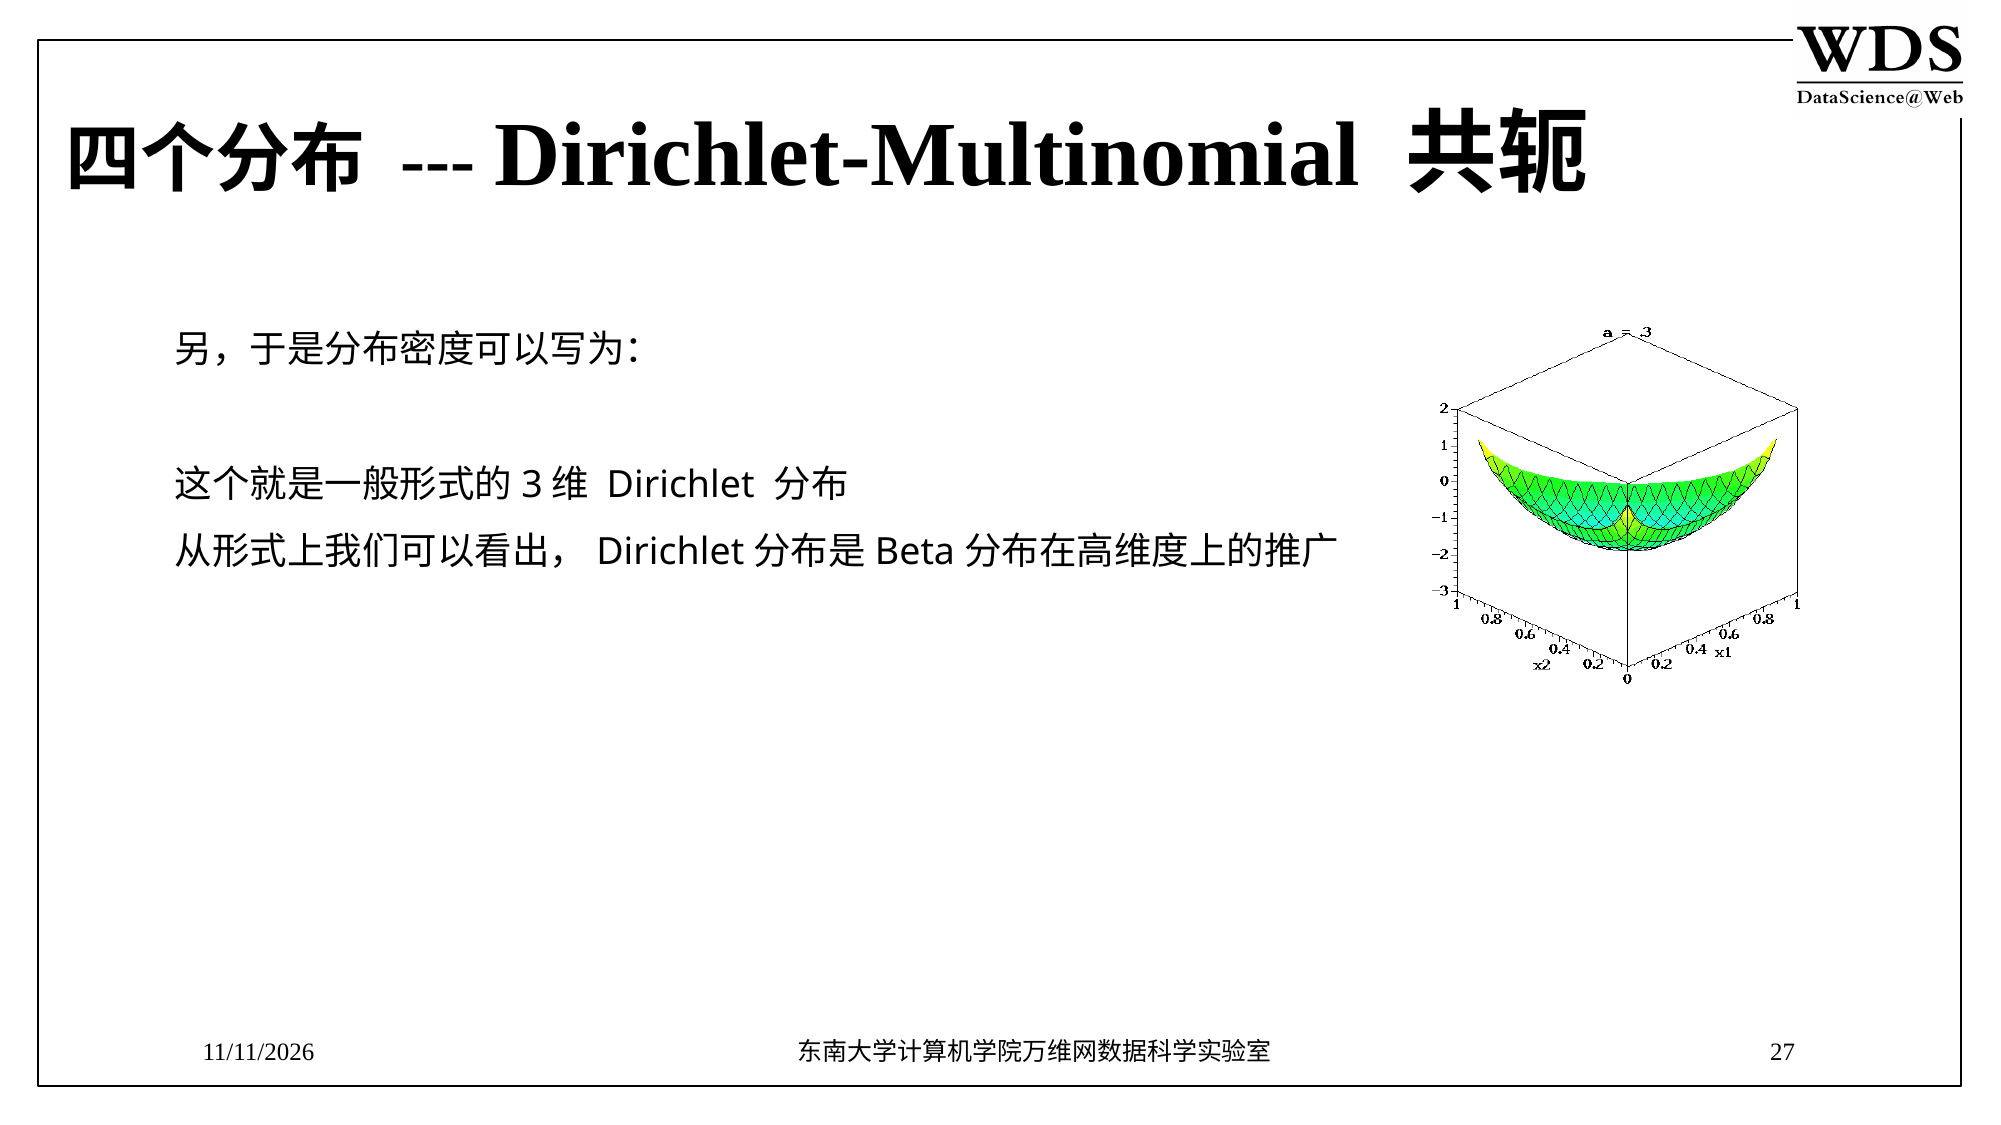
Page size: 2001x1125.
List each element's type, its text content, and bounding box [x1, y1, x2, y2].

picture [1414, 283, 1841, 709]
title 四个分布 --- Dirichlet-Multinomial 共轭 [50, 44, 1671, 267]
footer 东南大学计算机学院万维网数据科学实验室 [647, 1020, 1422, 1081]
slide_number 27 [1530, 1020, 1811, 1081]
picture [1793, 0, 1968, 118]
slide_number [187, 1020, 570, 1081]
